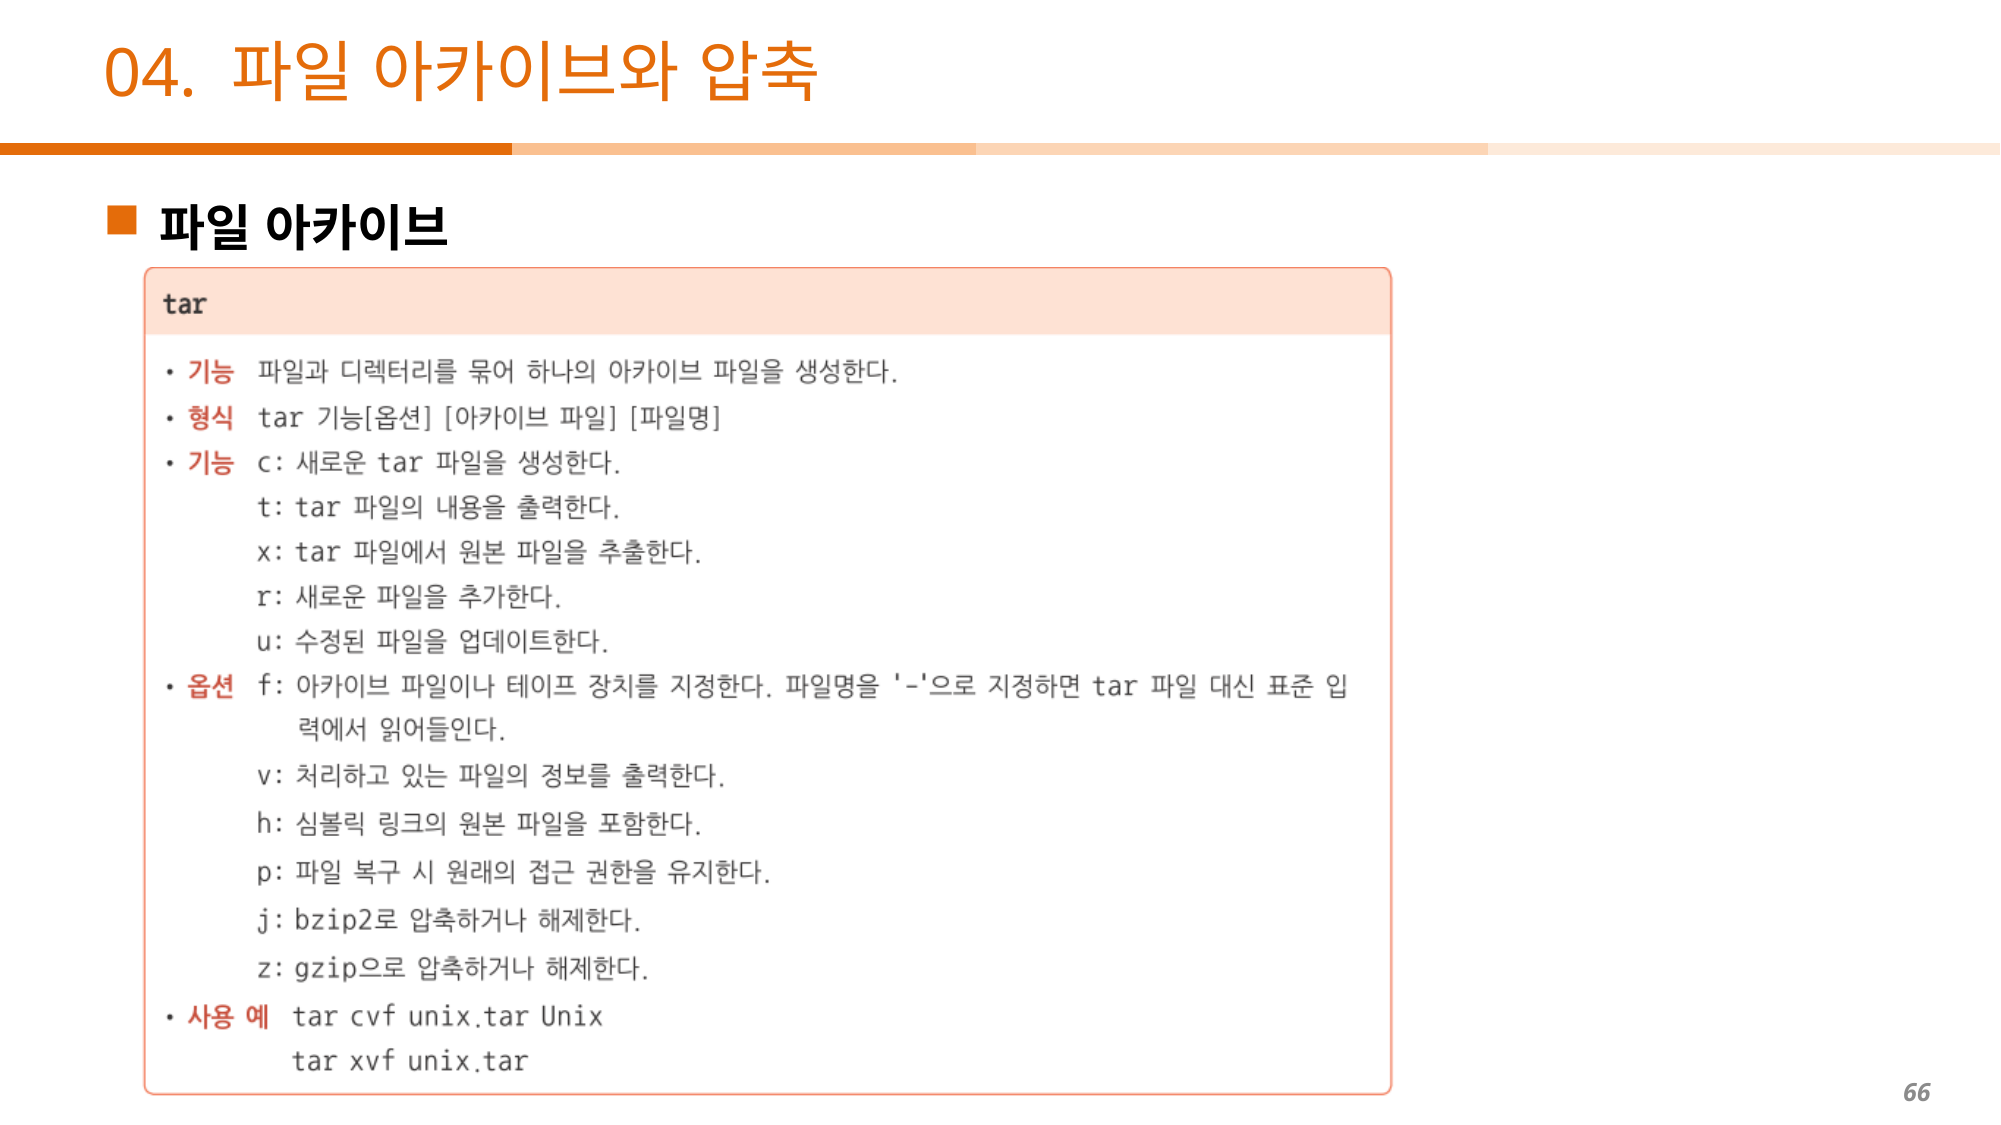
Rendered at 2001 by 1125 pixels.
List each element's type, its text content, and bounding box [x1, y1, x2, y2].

list 파일 아카이브 [88, 176, 1920, 1083]
title 04. 파일 아카이브와 압축 [88, 18, 1920, 122]
picture [137, 266, 1402, 1097]
